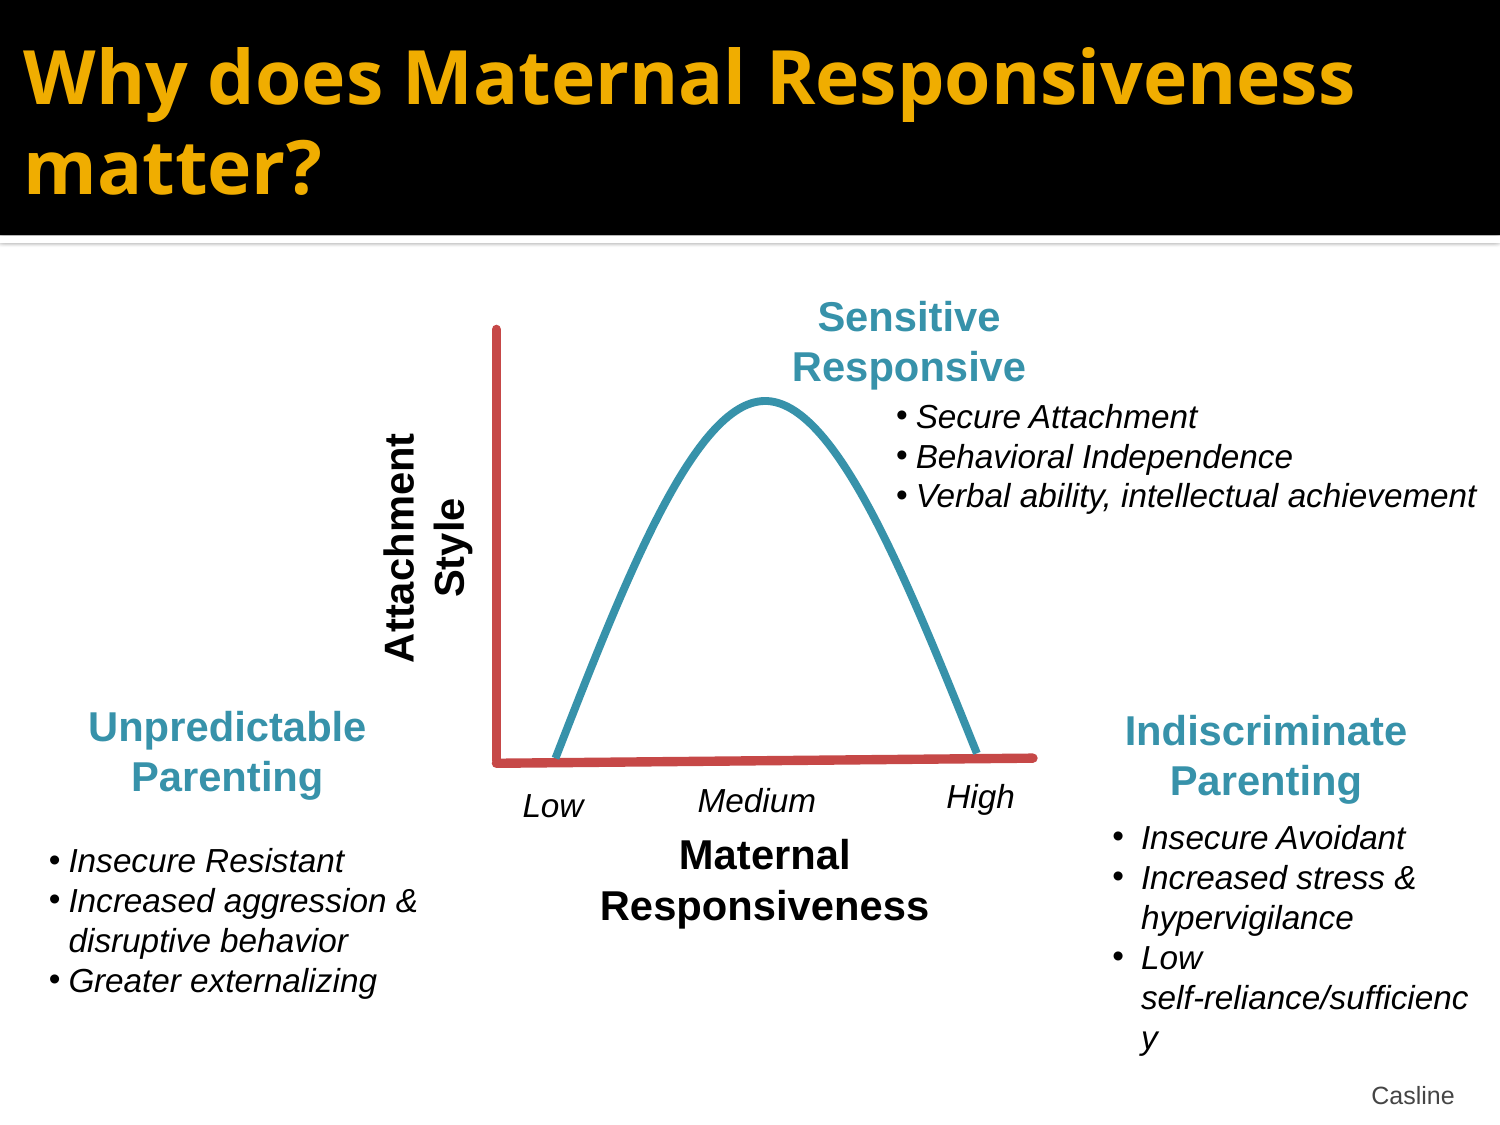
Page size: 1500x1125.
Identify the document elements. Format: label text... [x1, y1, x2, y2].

title Why does Maternal Responsiveness matter? [8, 44, 1472, 195]
text_box Secure Attachment Behavioral Independence Verbal ability, intellectual achievement [1057, 387, 1500, 562]
text_box Insecure Resistant Increased aggression & disruptive behavior Greater externalizing [34, 832, 459, 1007]
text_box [364, 329, 1053, 937]
text_box Sensitive Responsive [721, 282, 1097, 387]
text_box Indiscriminate Parenting [1078, 696, 1454, 812]
text_box Insecure Avoidant Increased stress & hypervigilance Low self-reliance/sufficiency [1097, 808, 1499, 1104]
text_box Unpredictable Parenting [39, 692, 358, 808]
footer Casline [559, 1065, 1463, 1110]
